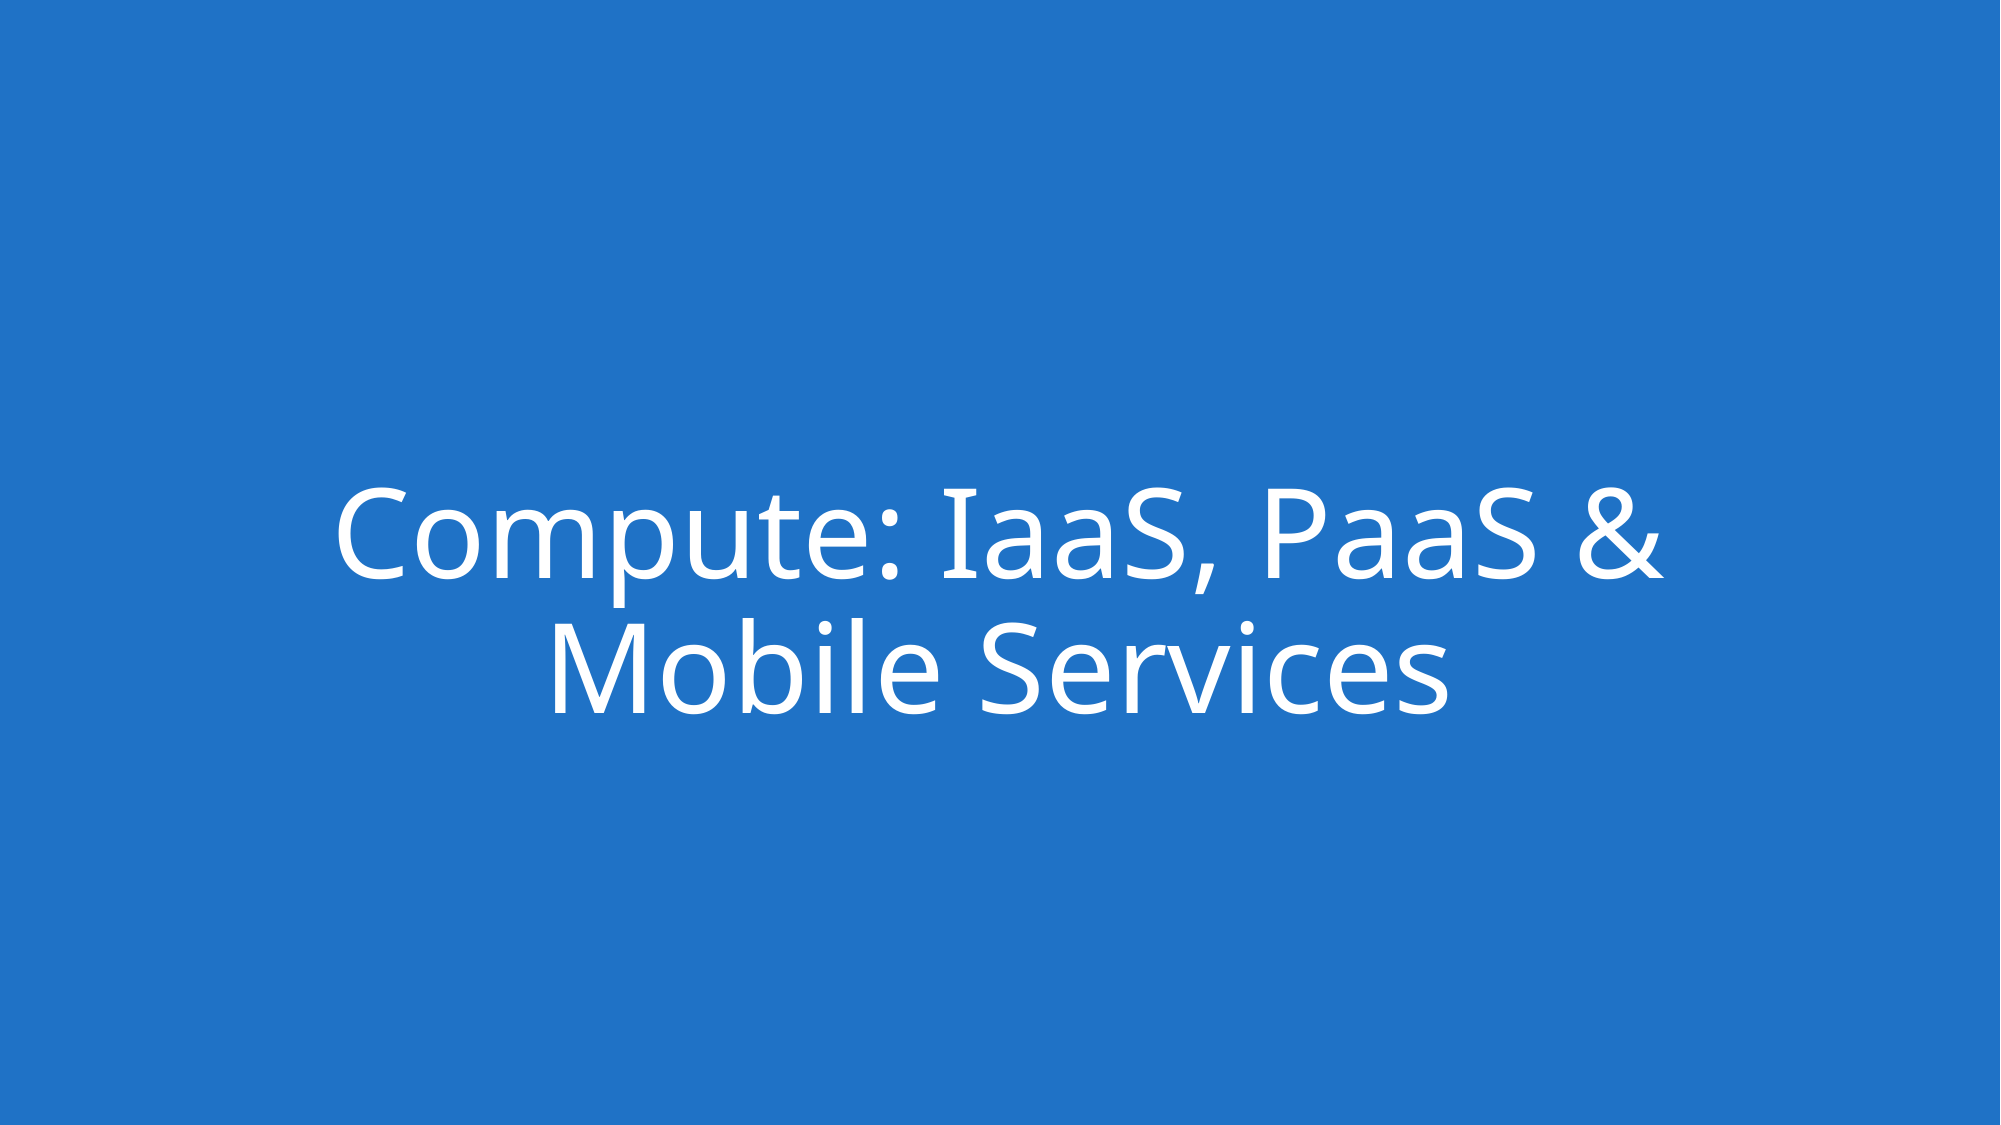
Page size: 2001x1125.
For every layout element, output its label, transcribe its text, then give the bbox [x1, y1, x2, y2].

title Compute: IaaS, PaaS & Mobile Services [136, 280, 1862, 749]
